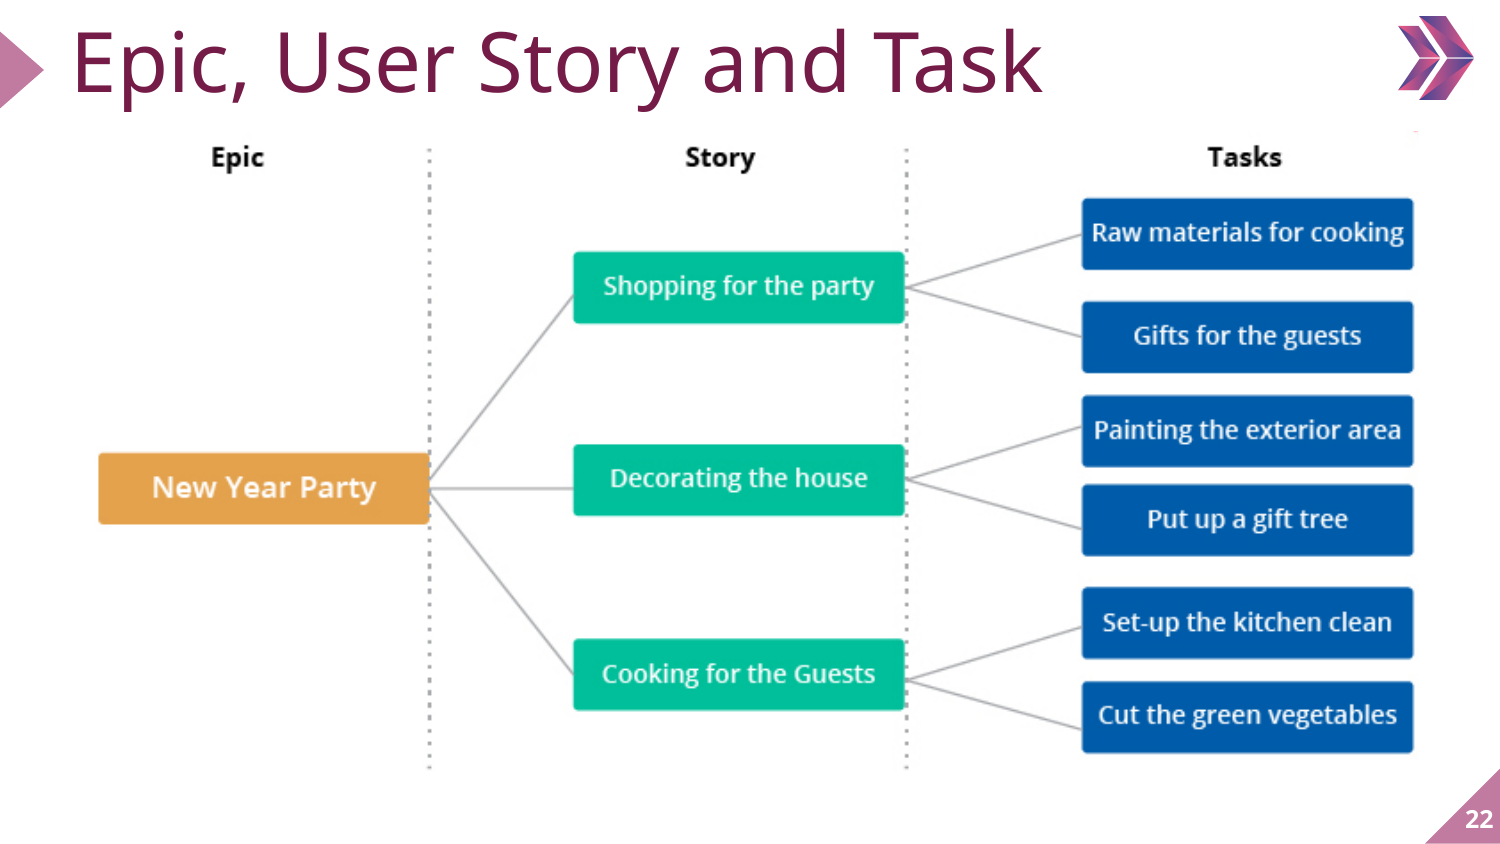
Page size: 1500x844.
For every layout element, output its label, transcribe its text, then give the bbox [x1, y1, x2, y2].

text_box Epic, User Story and Task [70, 28, 1121, 132]
picture [1398, 16, 1474, 100]
slide_number 22 [1418, 760, 1494, 838]
picture [81, 130, 1419, 800]
